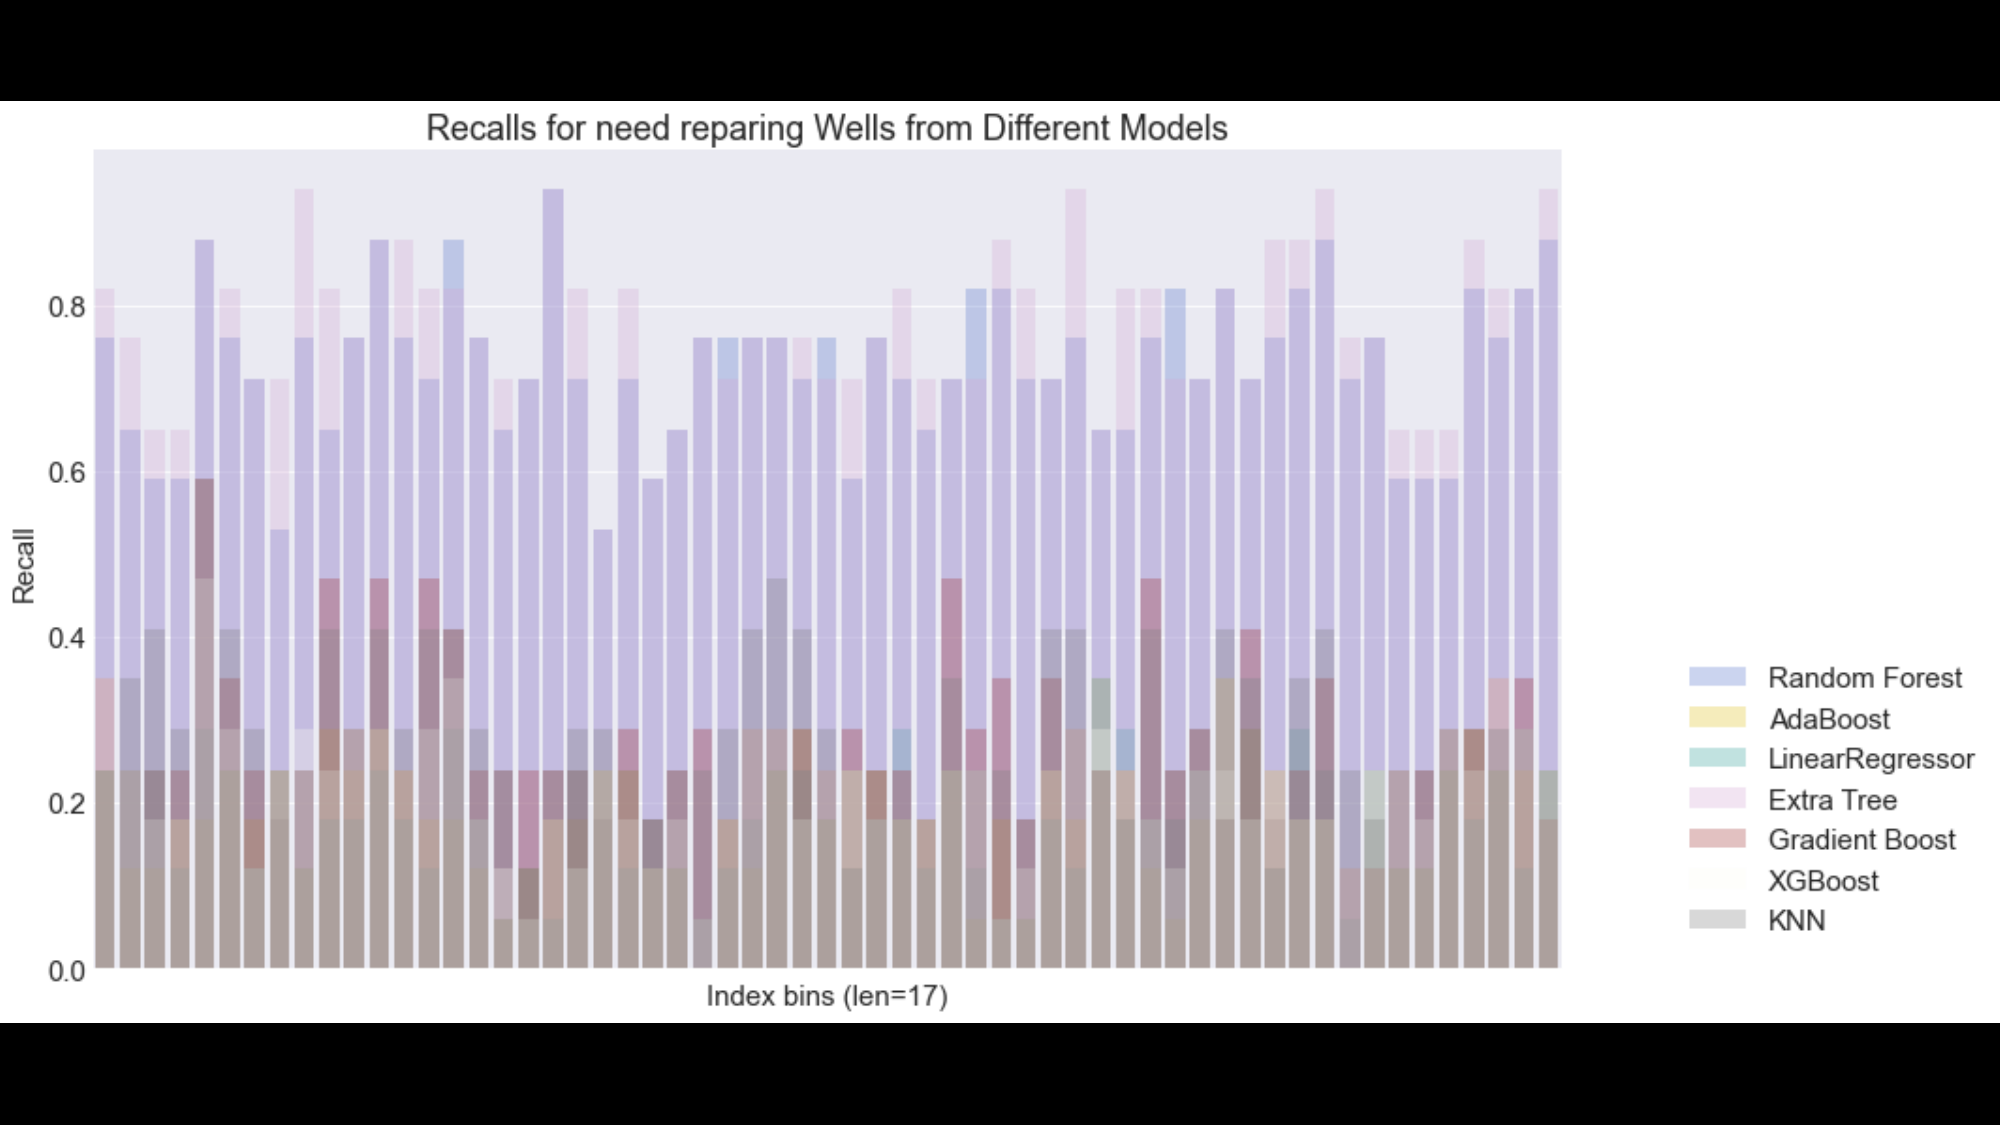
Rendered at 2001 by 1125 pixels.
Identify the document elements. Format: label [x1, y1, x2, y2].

picture [0, 101, 2000, 1023]
